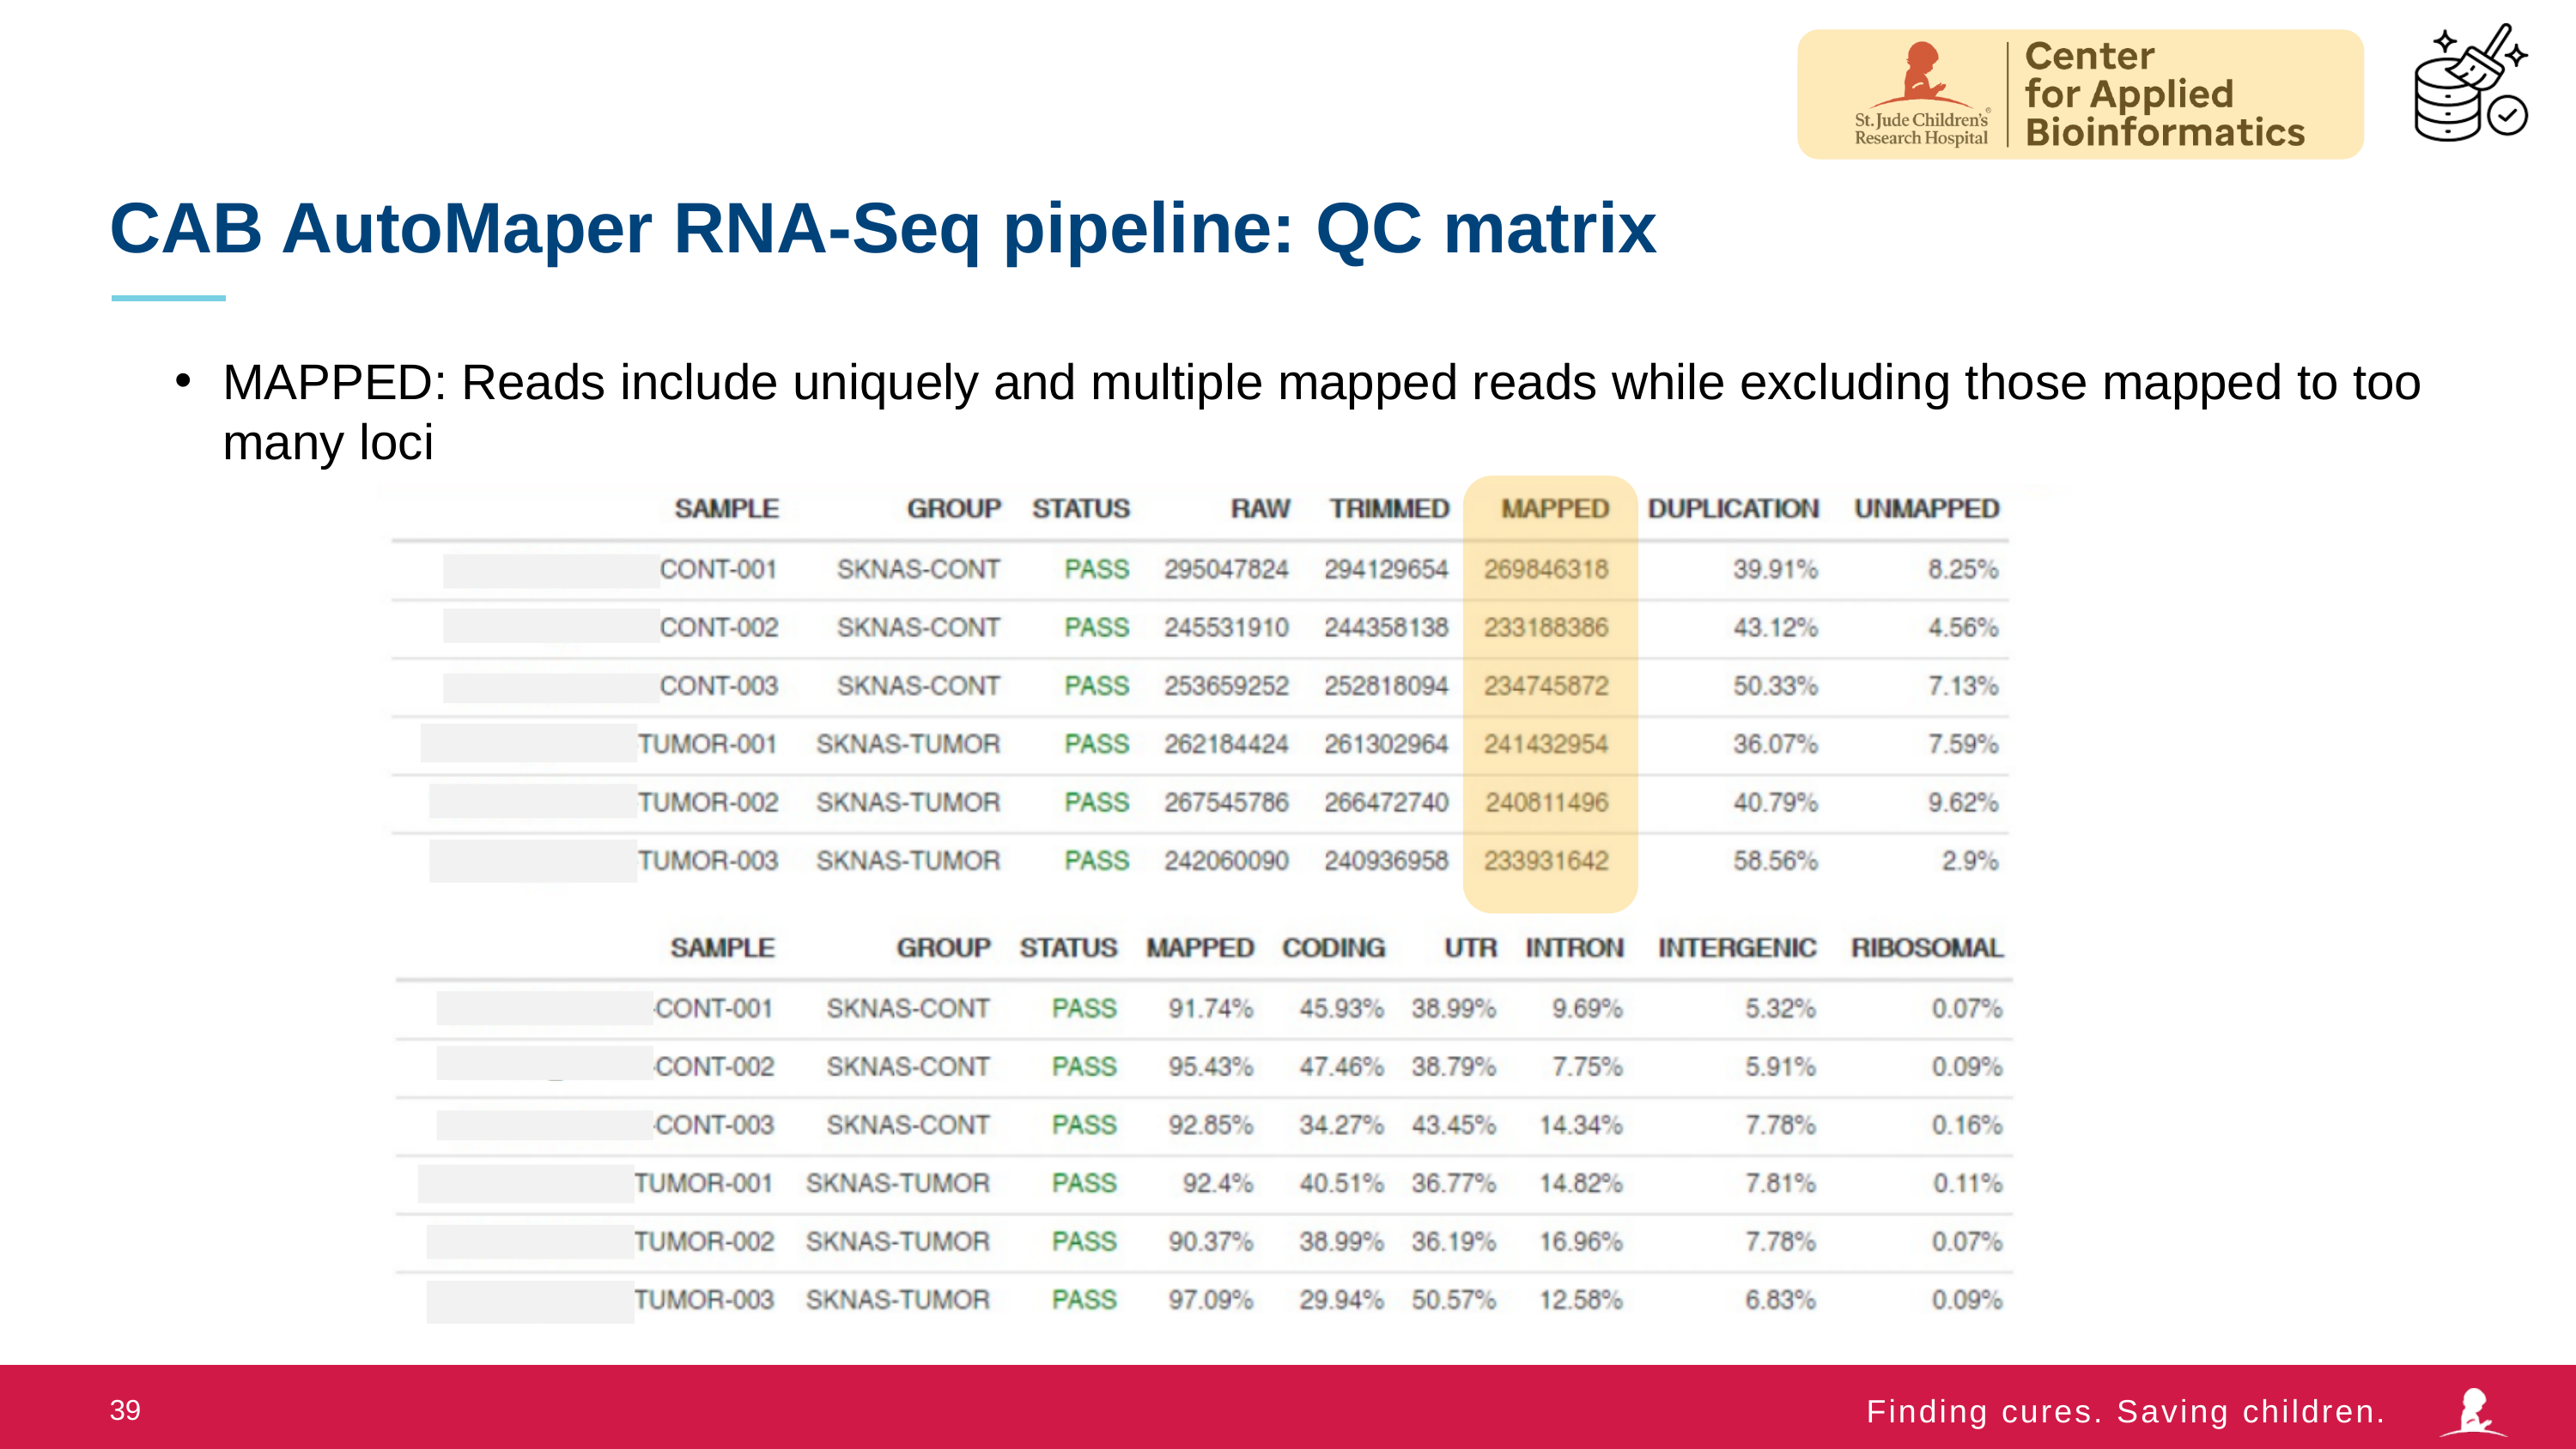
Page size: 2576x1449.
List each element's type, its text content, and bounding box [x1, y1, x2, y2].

text_box [1796, 28, 2366, 161]
text_box [1470, 475, 1631, 484]
text_box MAPPED: Reads include uniquely and multiple mapped reads while excluding those mapped to too many loci [161, 343, 2540, 476]
picture [377, 484, 2070, 1360]
title CAB AutoMaper RNA-Seq pipeline: QC matrix [96, 77, 2475, 276]
picture [1815, 29, 2347, 160]
slide_number 39 [96, 1375, 228, 1442]
picture [2366, 0, 2576, 161]
